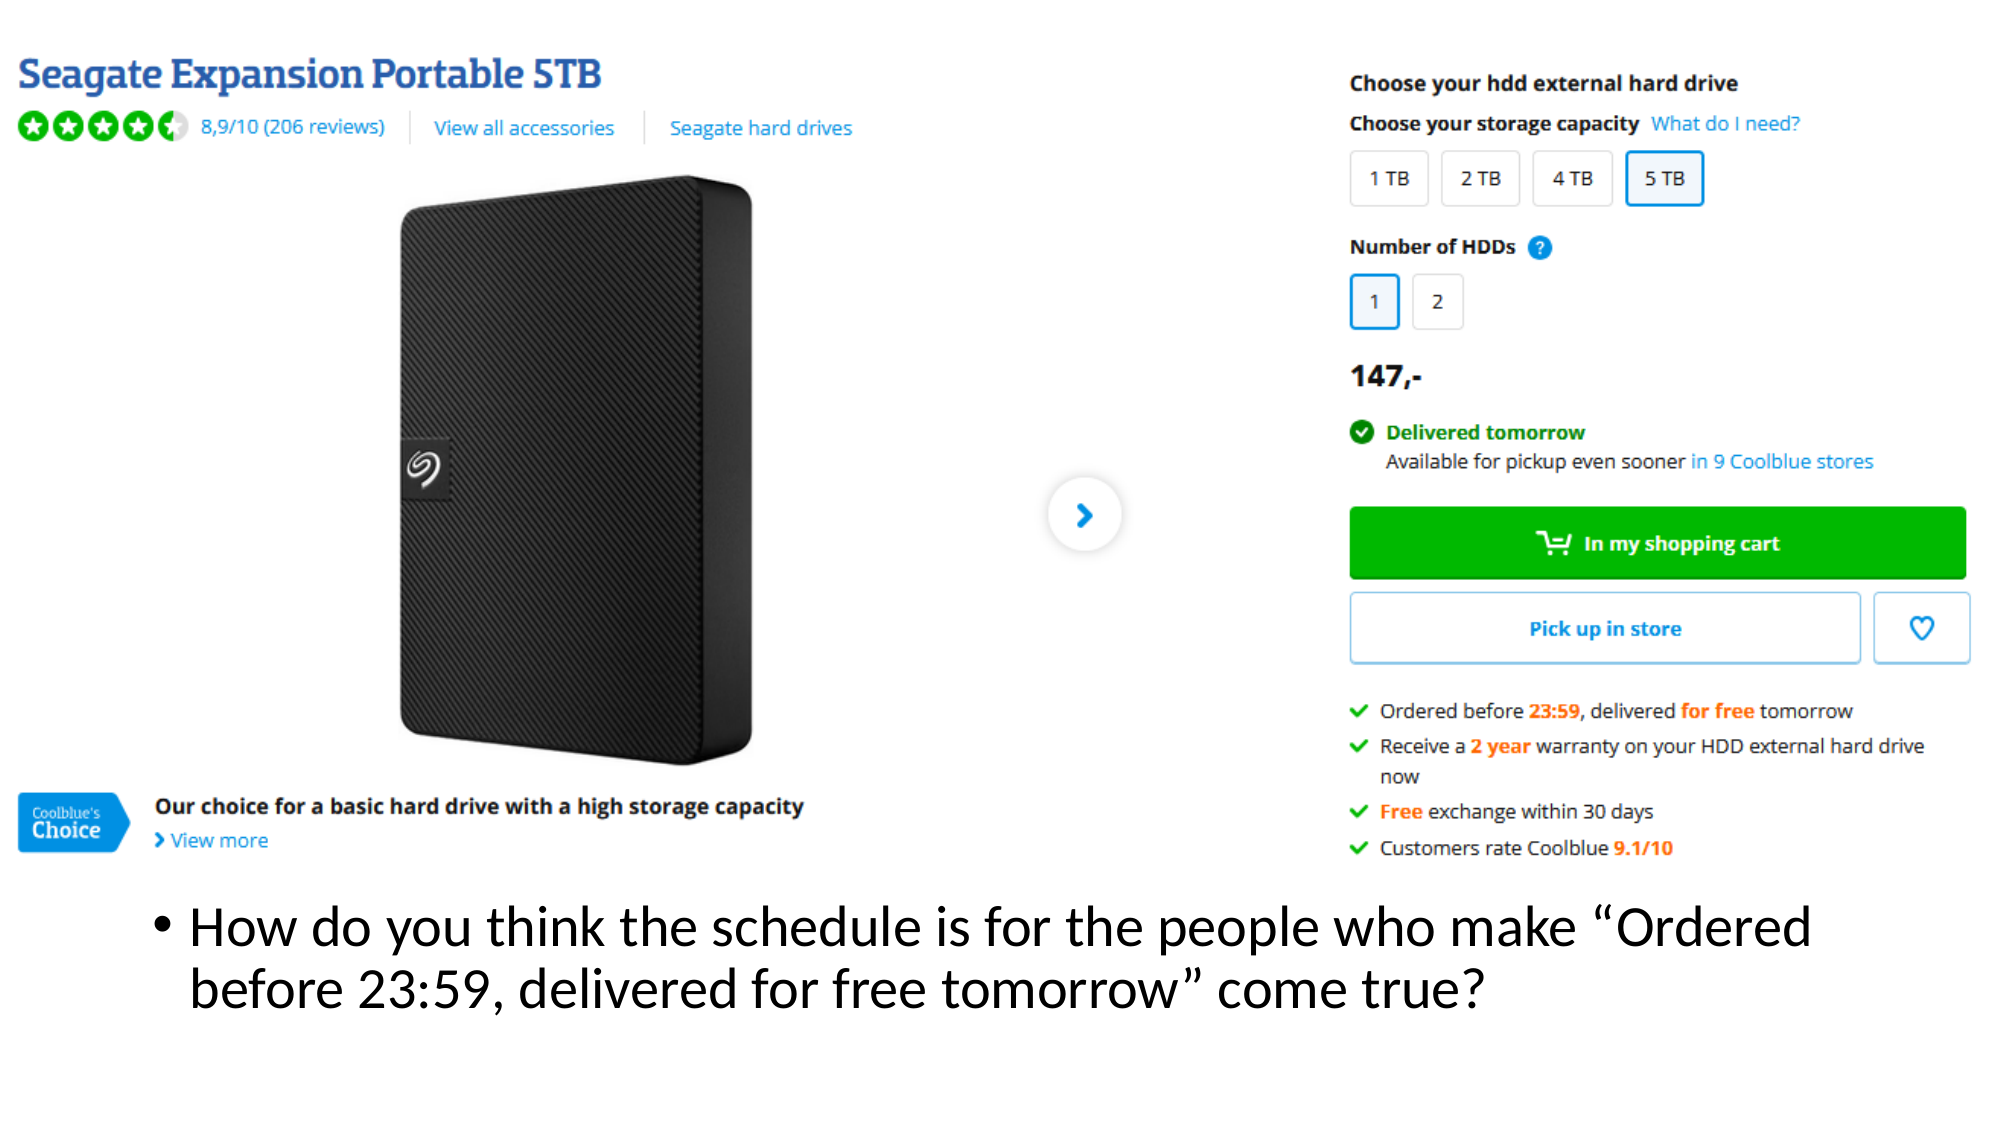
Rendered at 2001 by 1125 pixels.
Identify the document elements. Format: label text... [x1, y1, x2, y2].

picture [0, 44, 2000, 870]
list How do you think the schedule is for the people who make “Ordered before 23:59, delivered for free tomorrow” come true? [137, 888, 1863, 1068]
